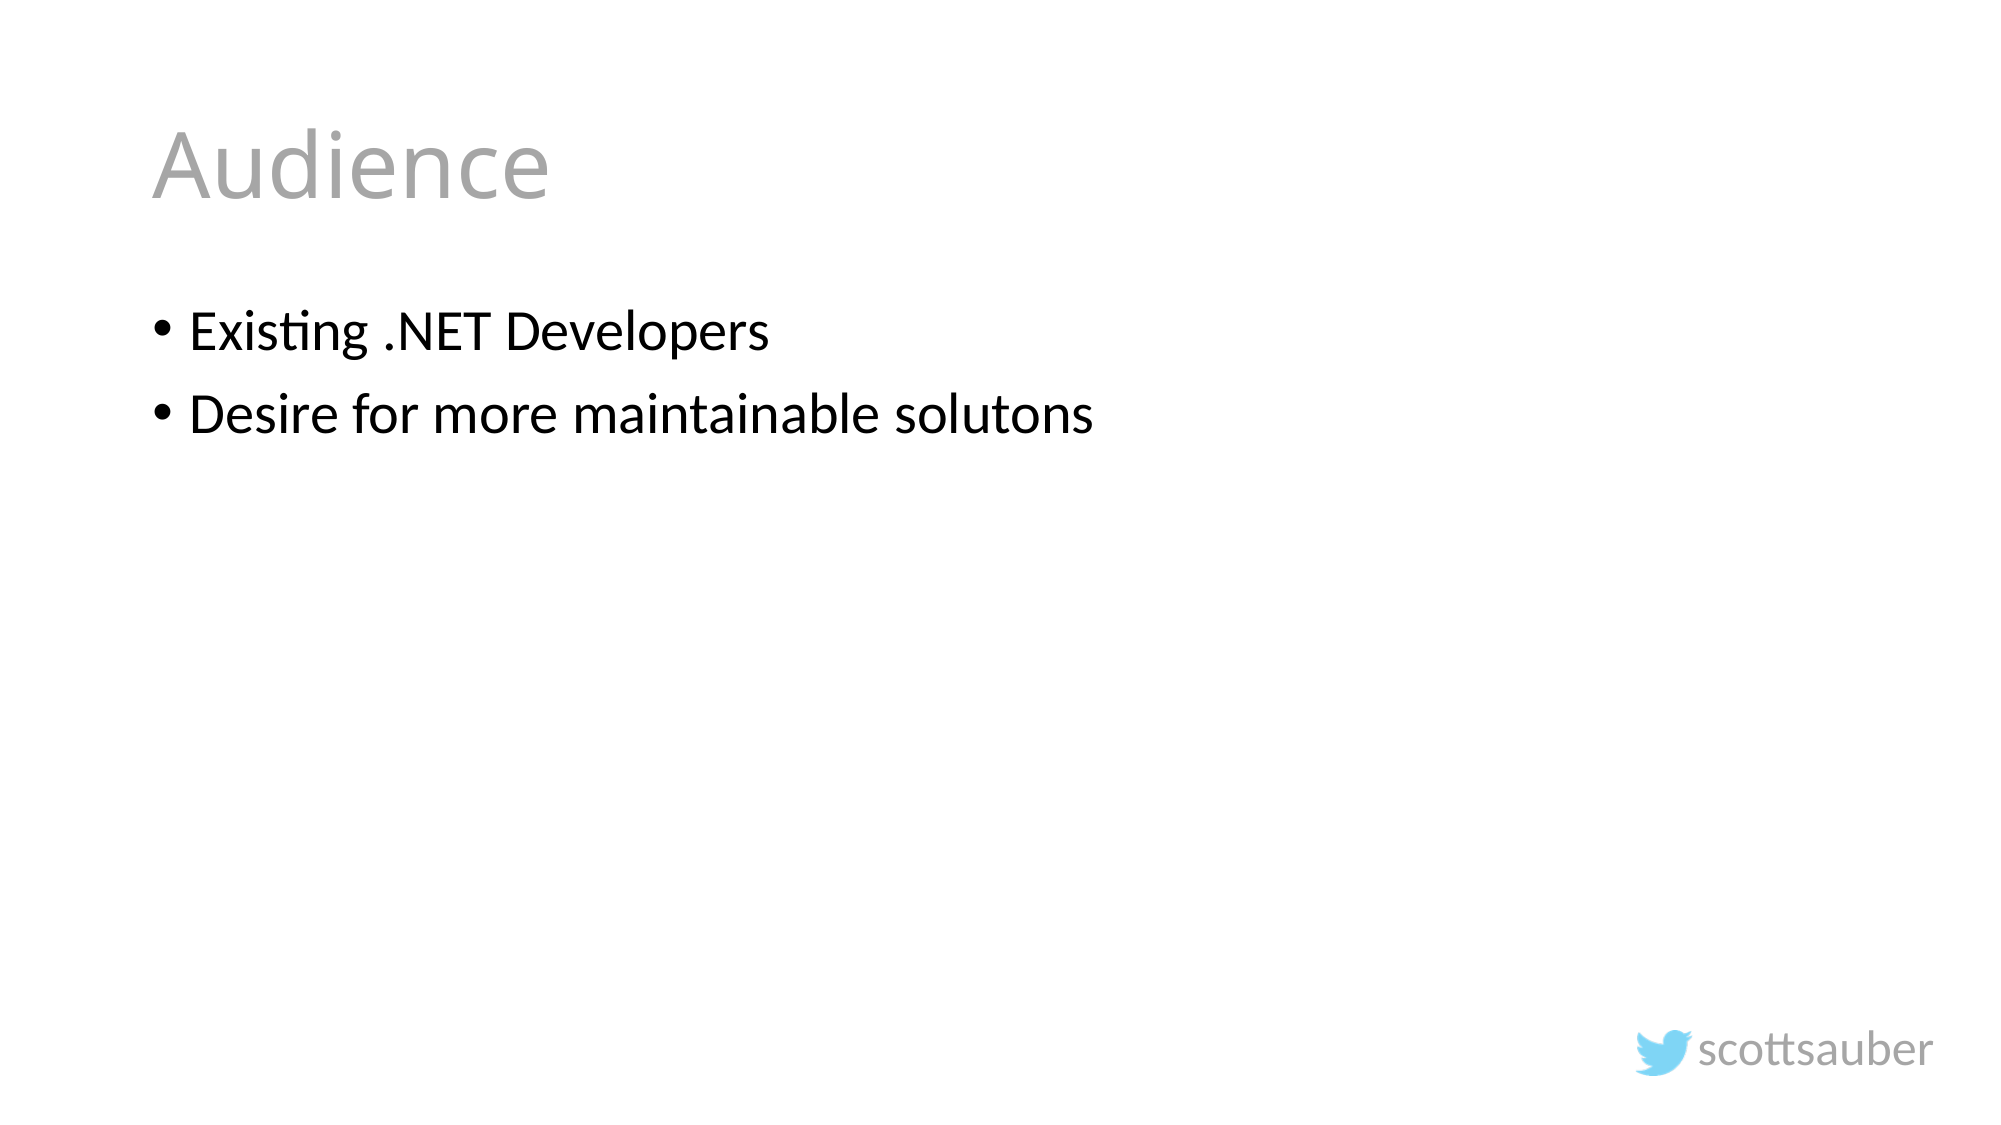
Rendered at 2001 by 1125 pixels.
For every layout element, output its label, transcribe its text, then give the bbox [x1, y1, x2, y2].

list Existing .NET Developers Desire for more maintainable solutons [137, 292, 1863, 1117]
title Audience [137, 59, 1863, 278]
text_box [1635, 1014, 1986, 1093]
